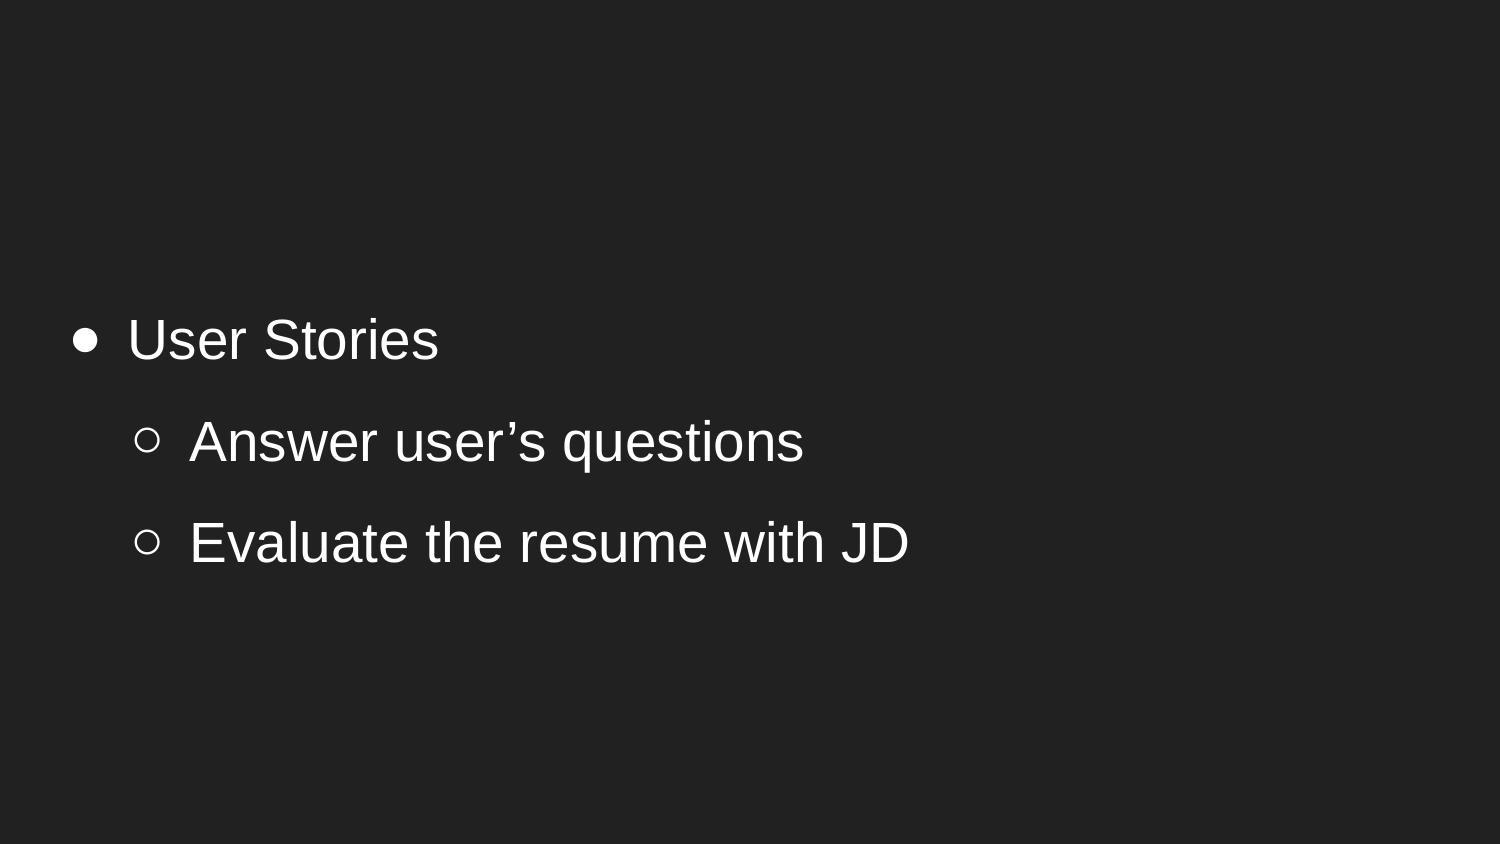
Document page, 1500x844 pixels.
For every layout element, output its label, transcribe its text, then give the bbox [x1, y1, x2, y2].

subtitle User Stories Answer user’s questions Evaluate the resume with JD [51, 253, 1449, 591]
